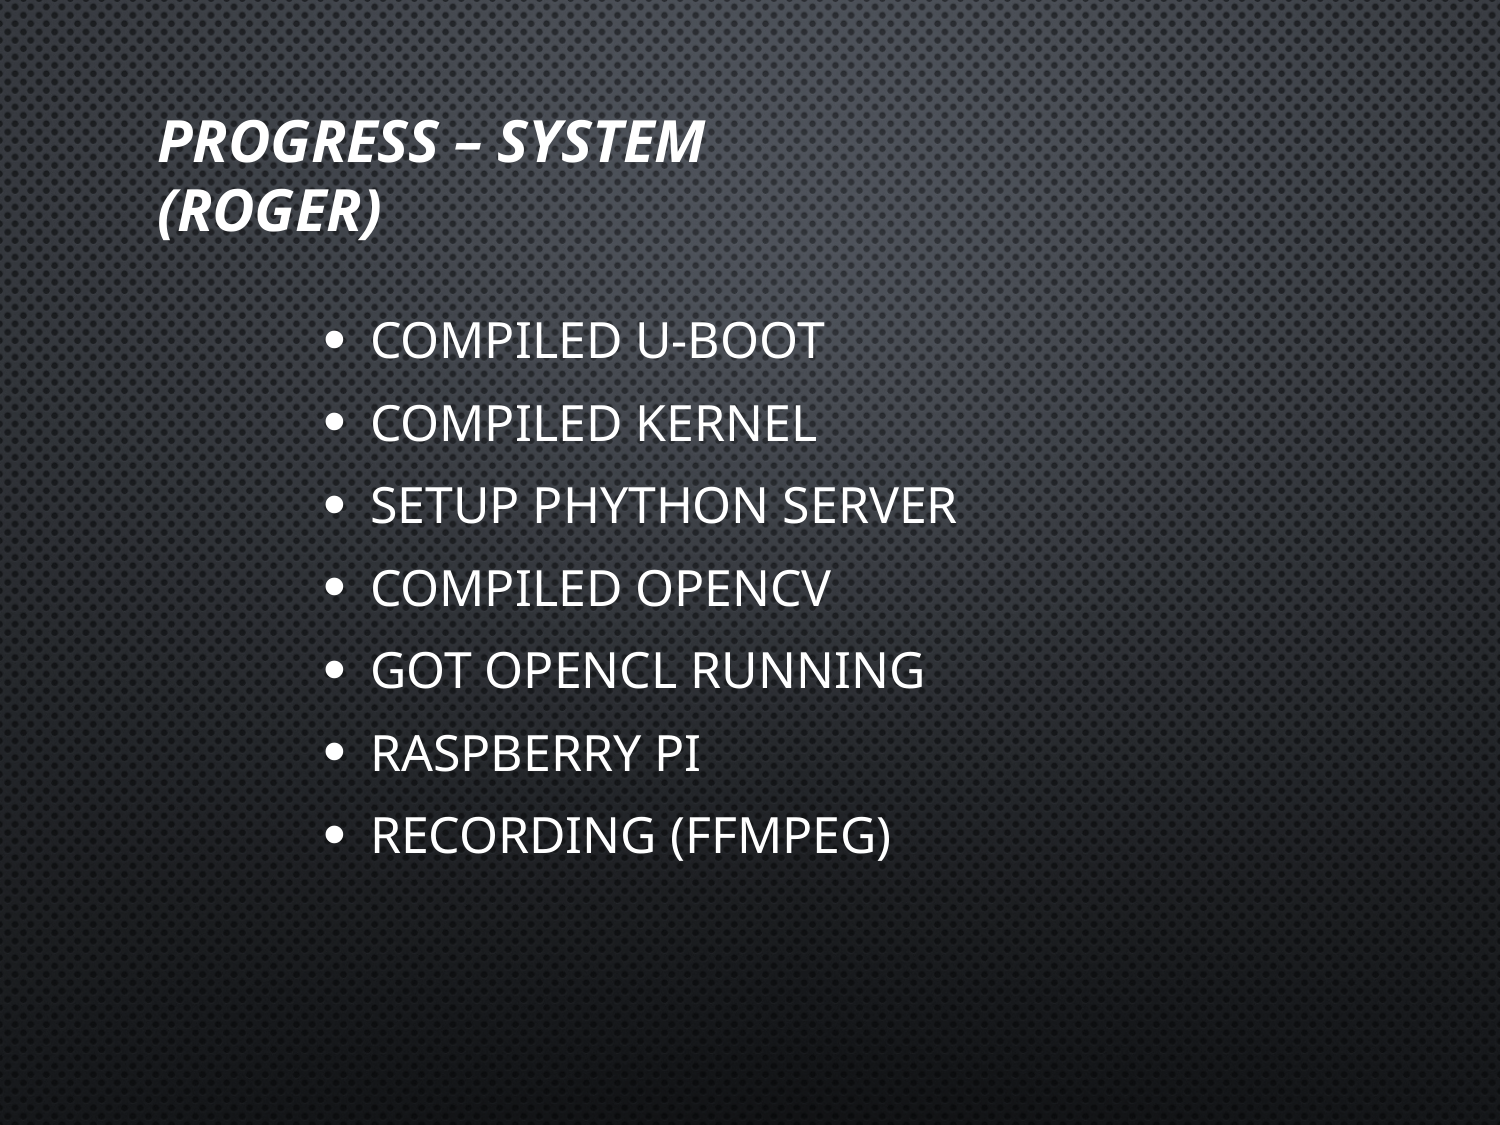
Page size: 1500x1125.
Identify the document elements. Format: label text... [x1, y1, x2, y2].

list Compiled u-boot Compiled Kernel Setup phython server Compiled OpenCV Got OpenCL running Raspberry Pi Recording (FFMPEG) [308, 270, 1425, 985]
title Progress – System (Roger) [142, 36, 1407, 311]
